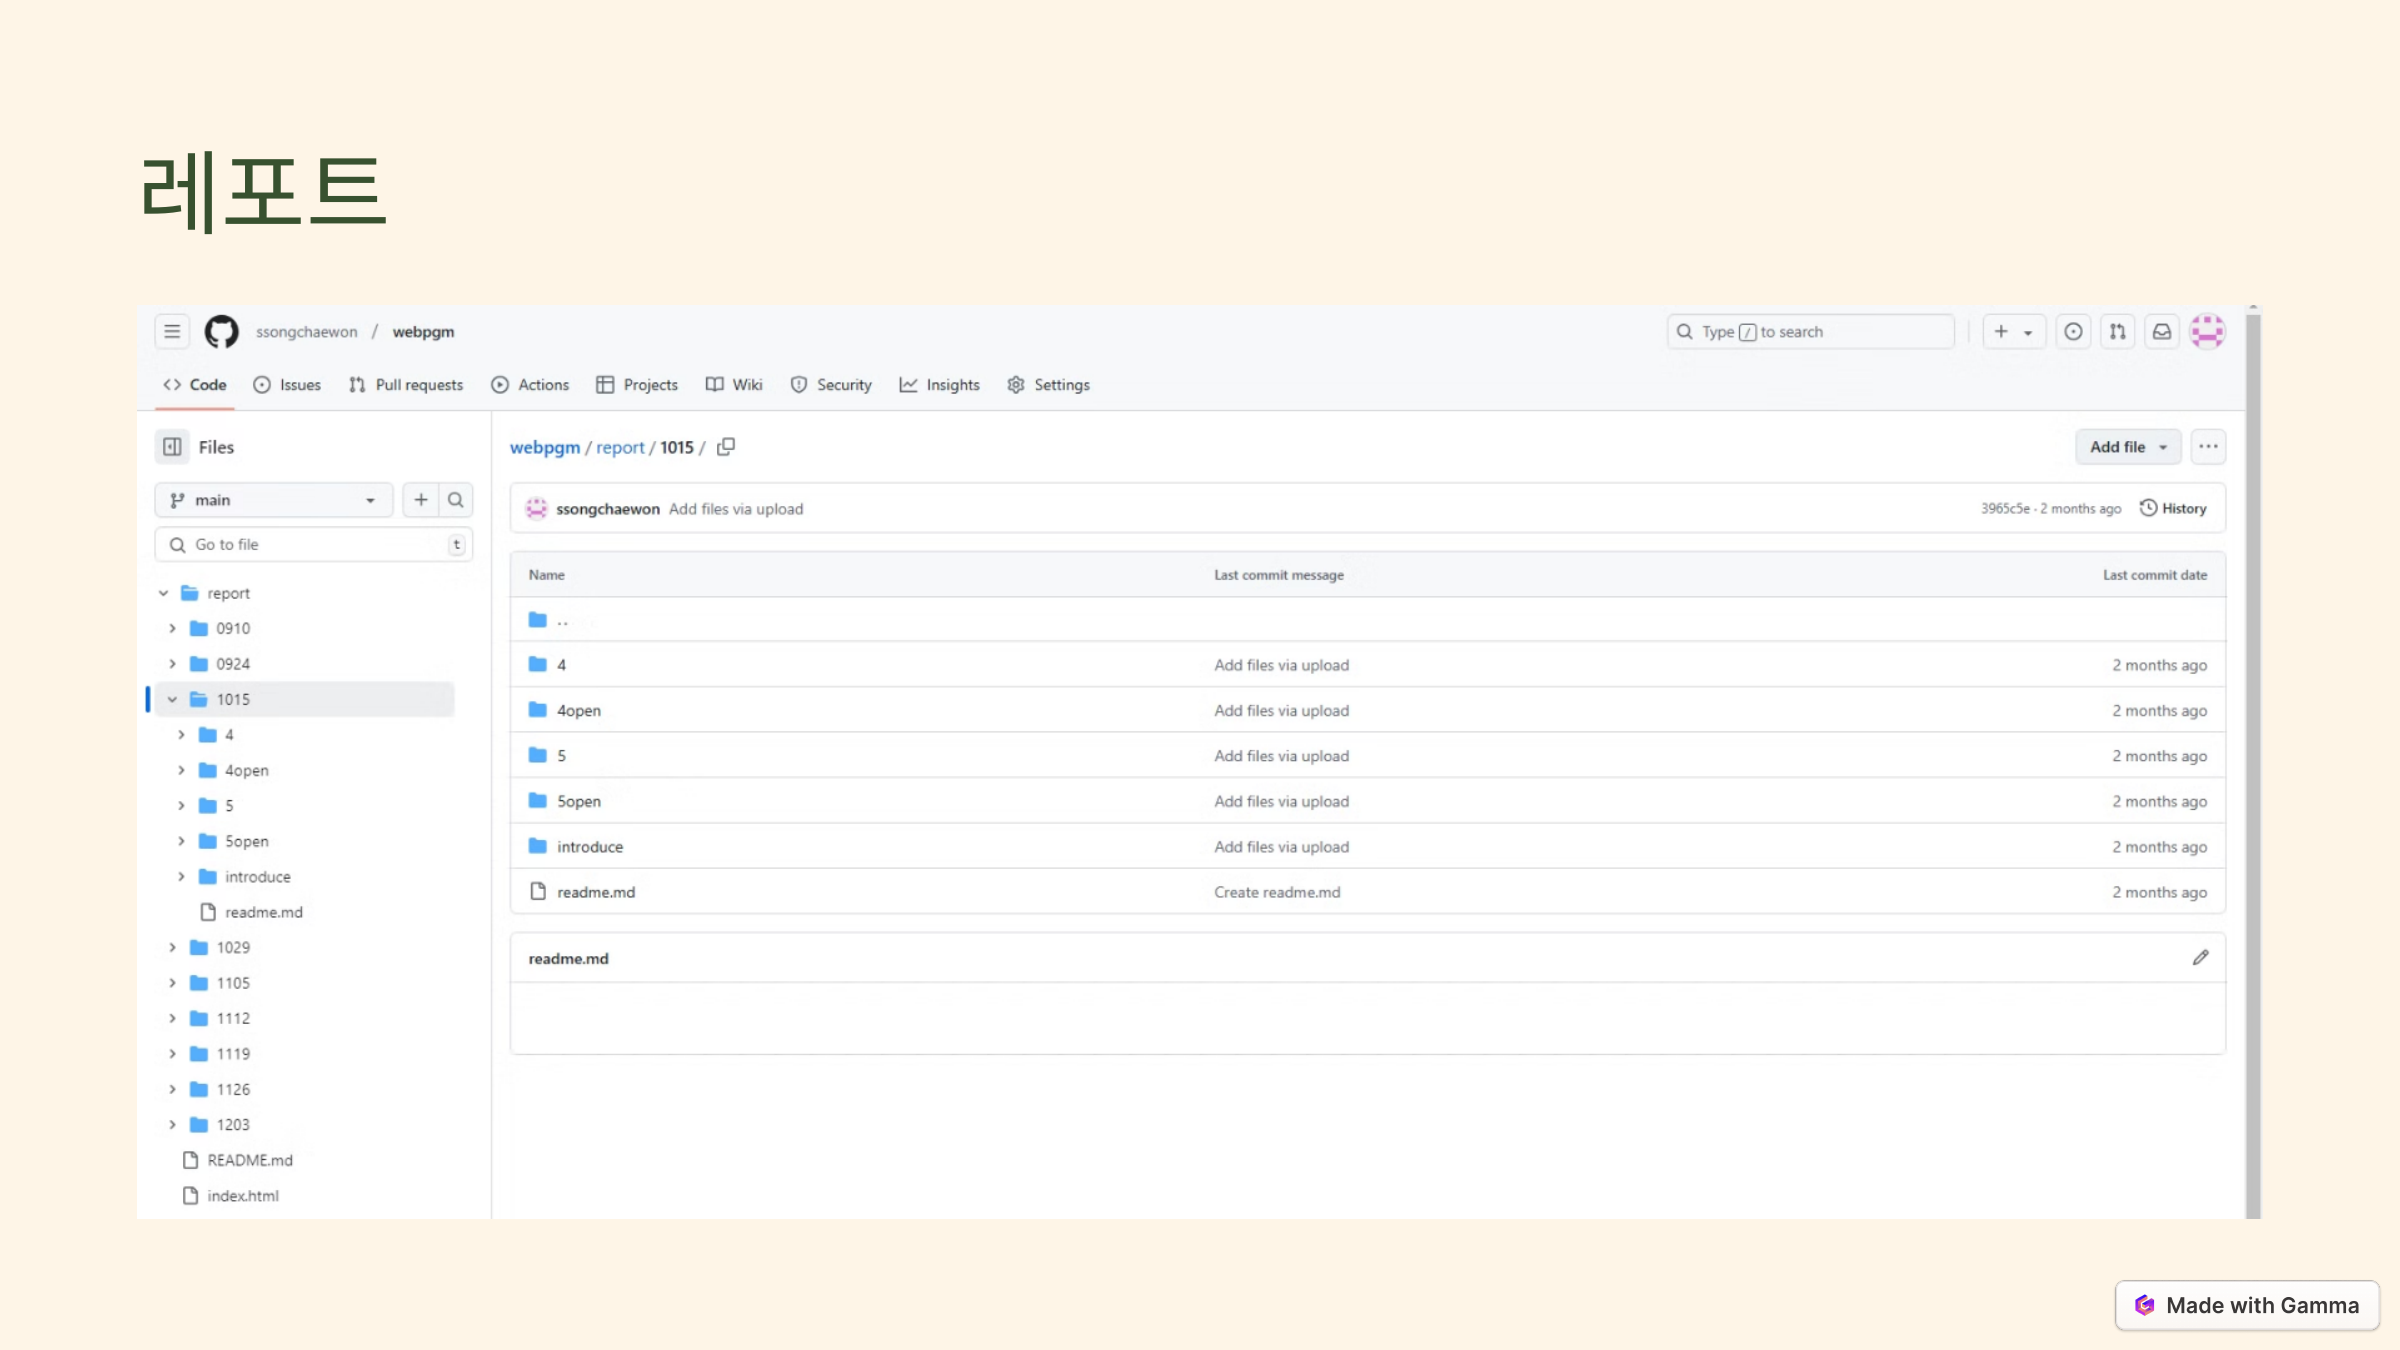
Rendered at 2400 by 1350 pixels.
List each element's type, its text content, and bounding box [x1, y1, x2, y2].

picture [2106, 1271, 2389, 1339]
picture [137, 305, 2263, 1219]
text_box 레포트 [137, 131, 1062, 247]
